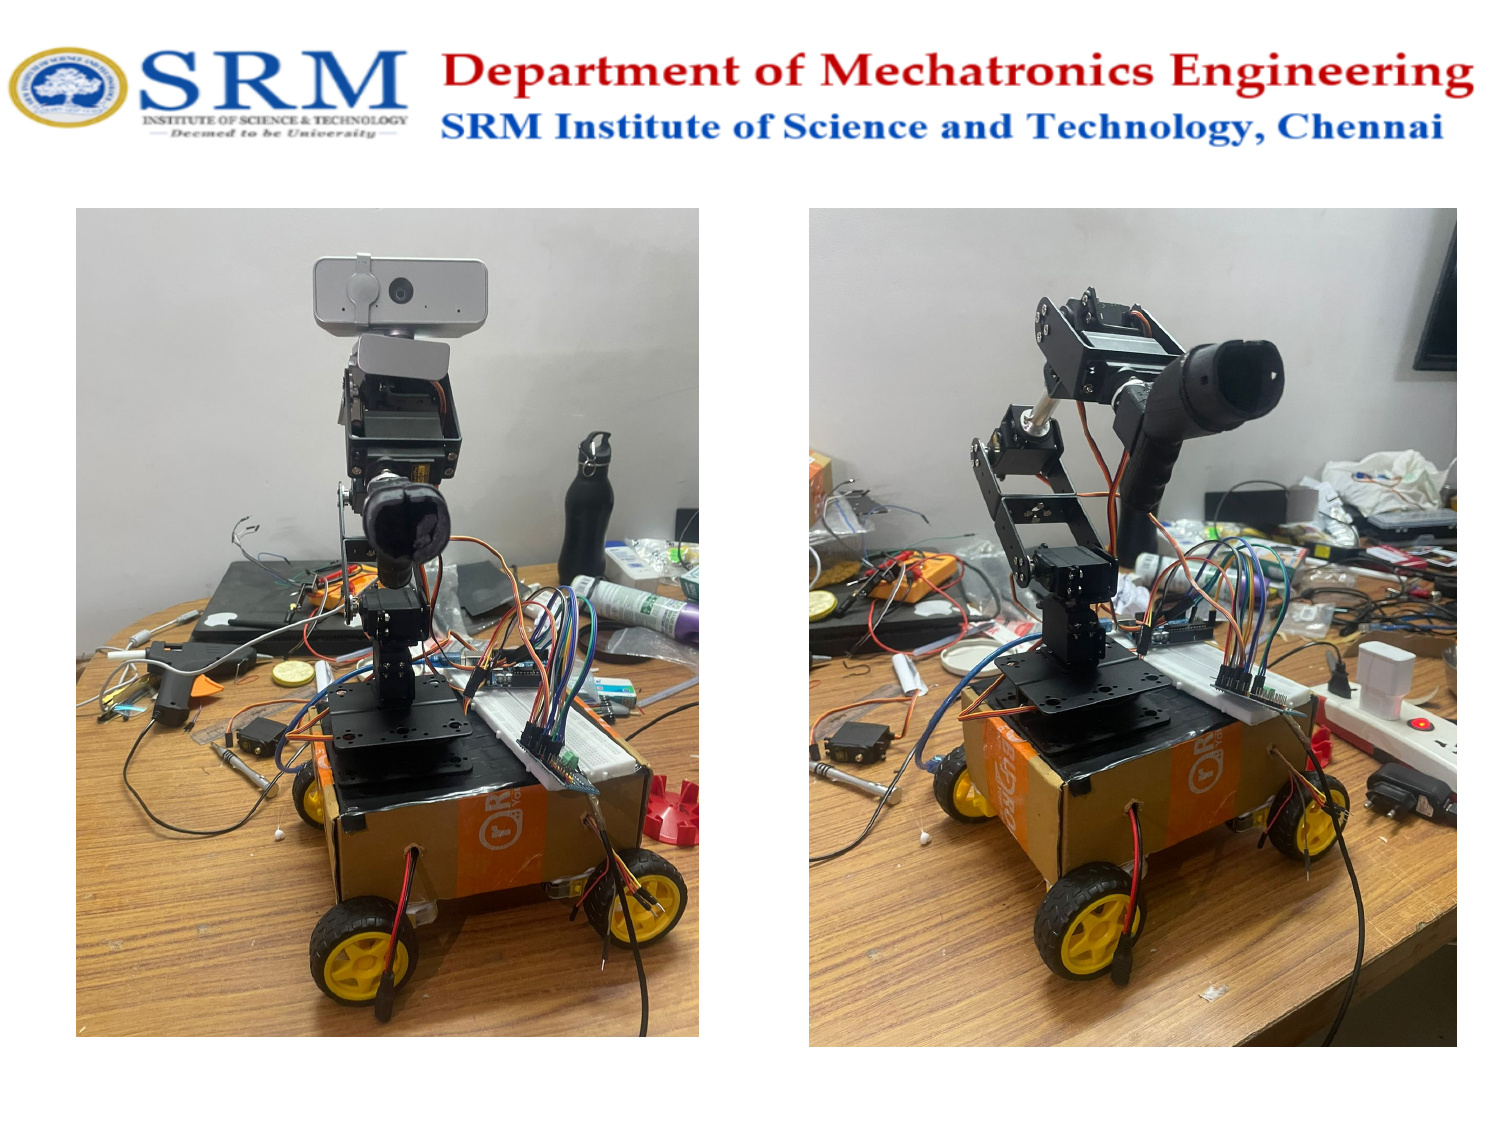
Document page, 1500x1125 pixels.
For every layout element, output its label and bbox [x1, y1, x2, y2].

picture [0, 0, 1500, 186]
picture [76, 207, 699, 1038]
picture [808, 207, 1457, 1048]
